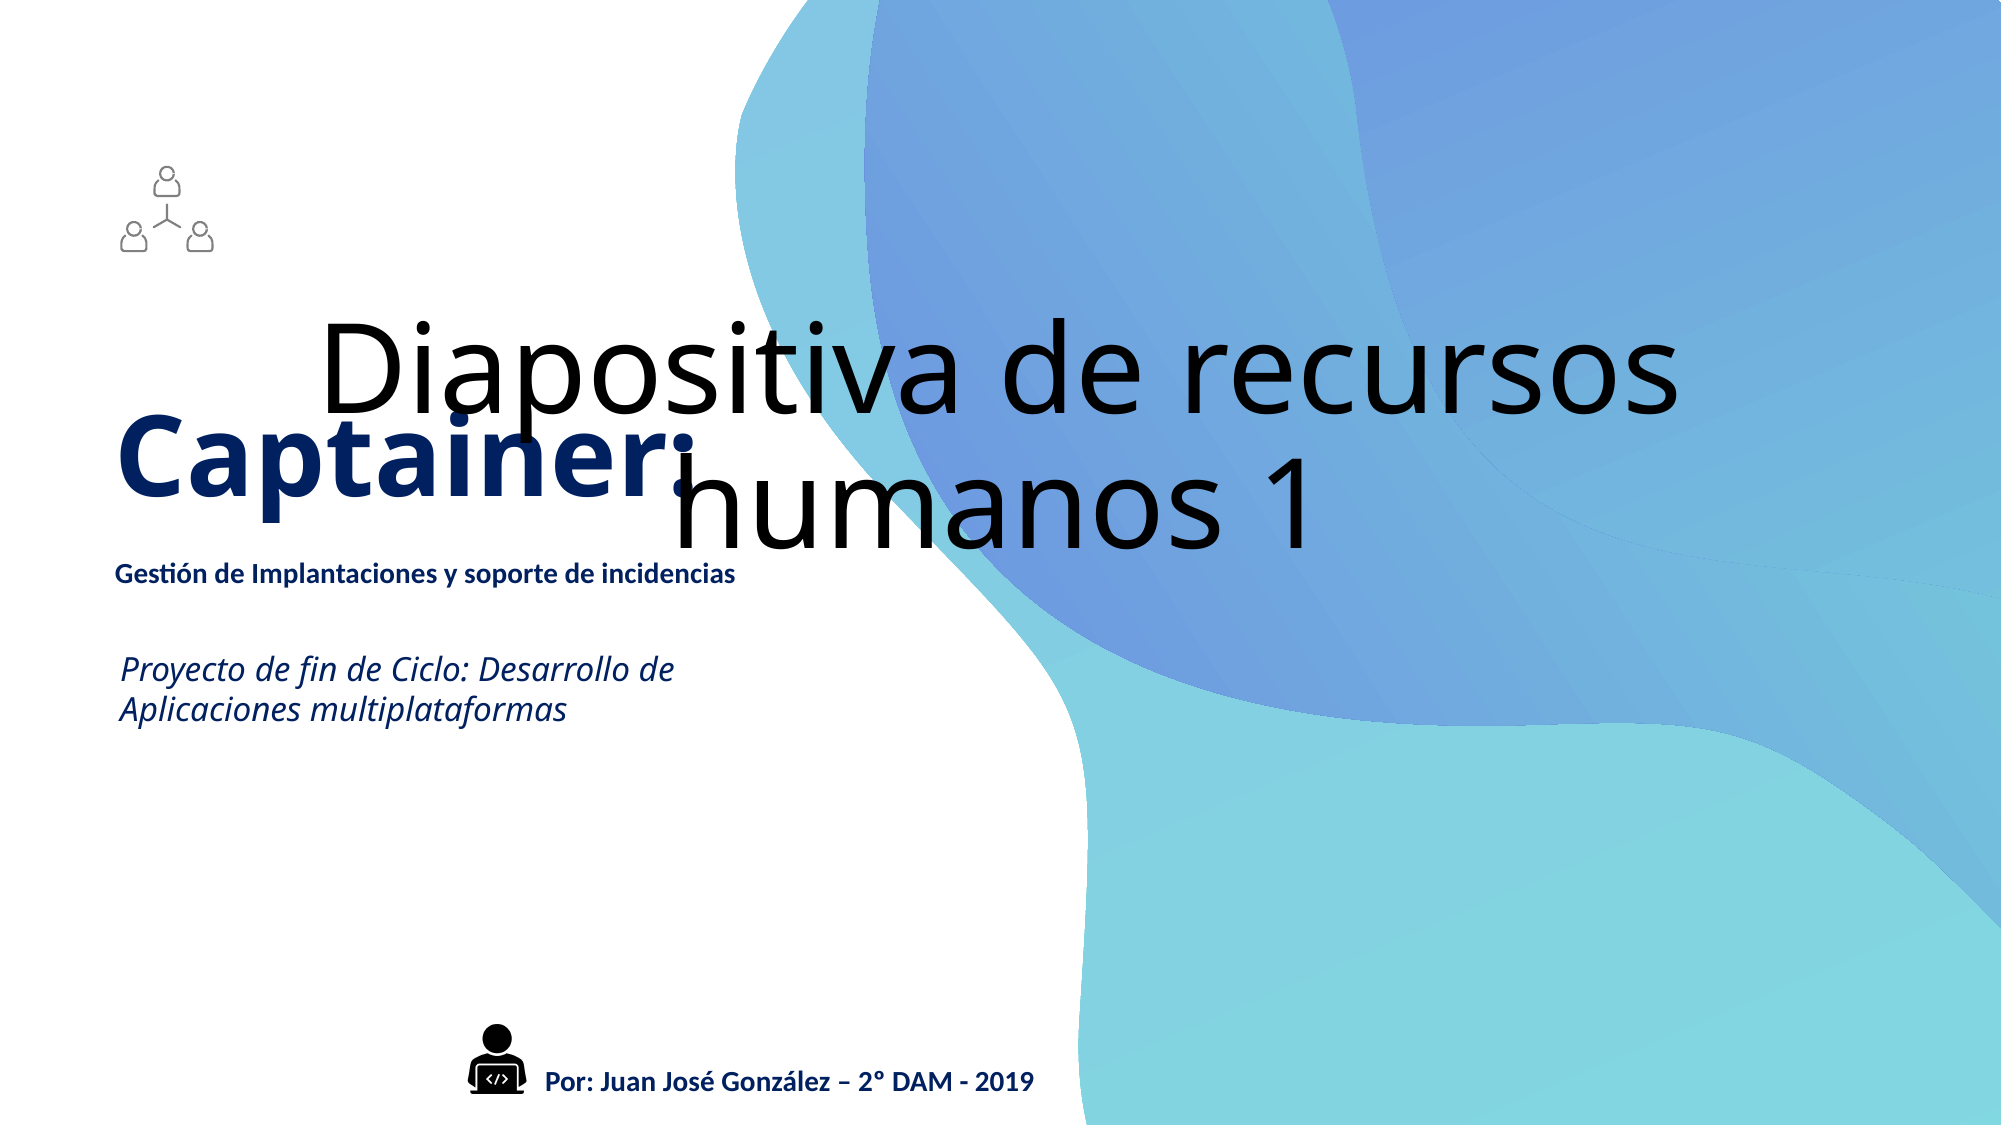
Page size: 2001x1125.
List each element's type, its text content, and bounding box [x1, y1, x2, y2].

text_box Por: Juan José González – 2º DAM - 2019 [530, 1055, 796, 1105]
picture [453, 1011, 541, 1099]
title Diapositiva de recursos humanos 1 [249, 184, 796, 576]
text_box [120, 165, 214, 253]
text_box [796, 0, 2000, 1125]
text_box Proyecto de fin de Ciclo: Desarrollo de Aplicaciones multiplataformas [120, 648, 701, 728]
text_box Captainer: Gestión de Implantaciones y soporte de incidencias [114, 383, 796, 589]
